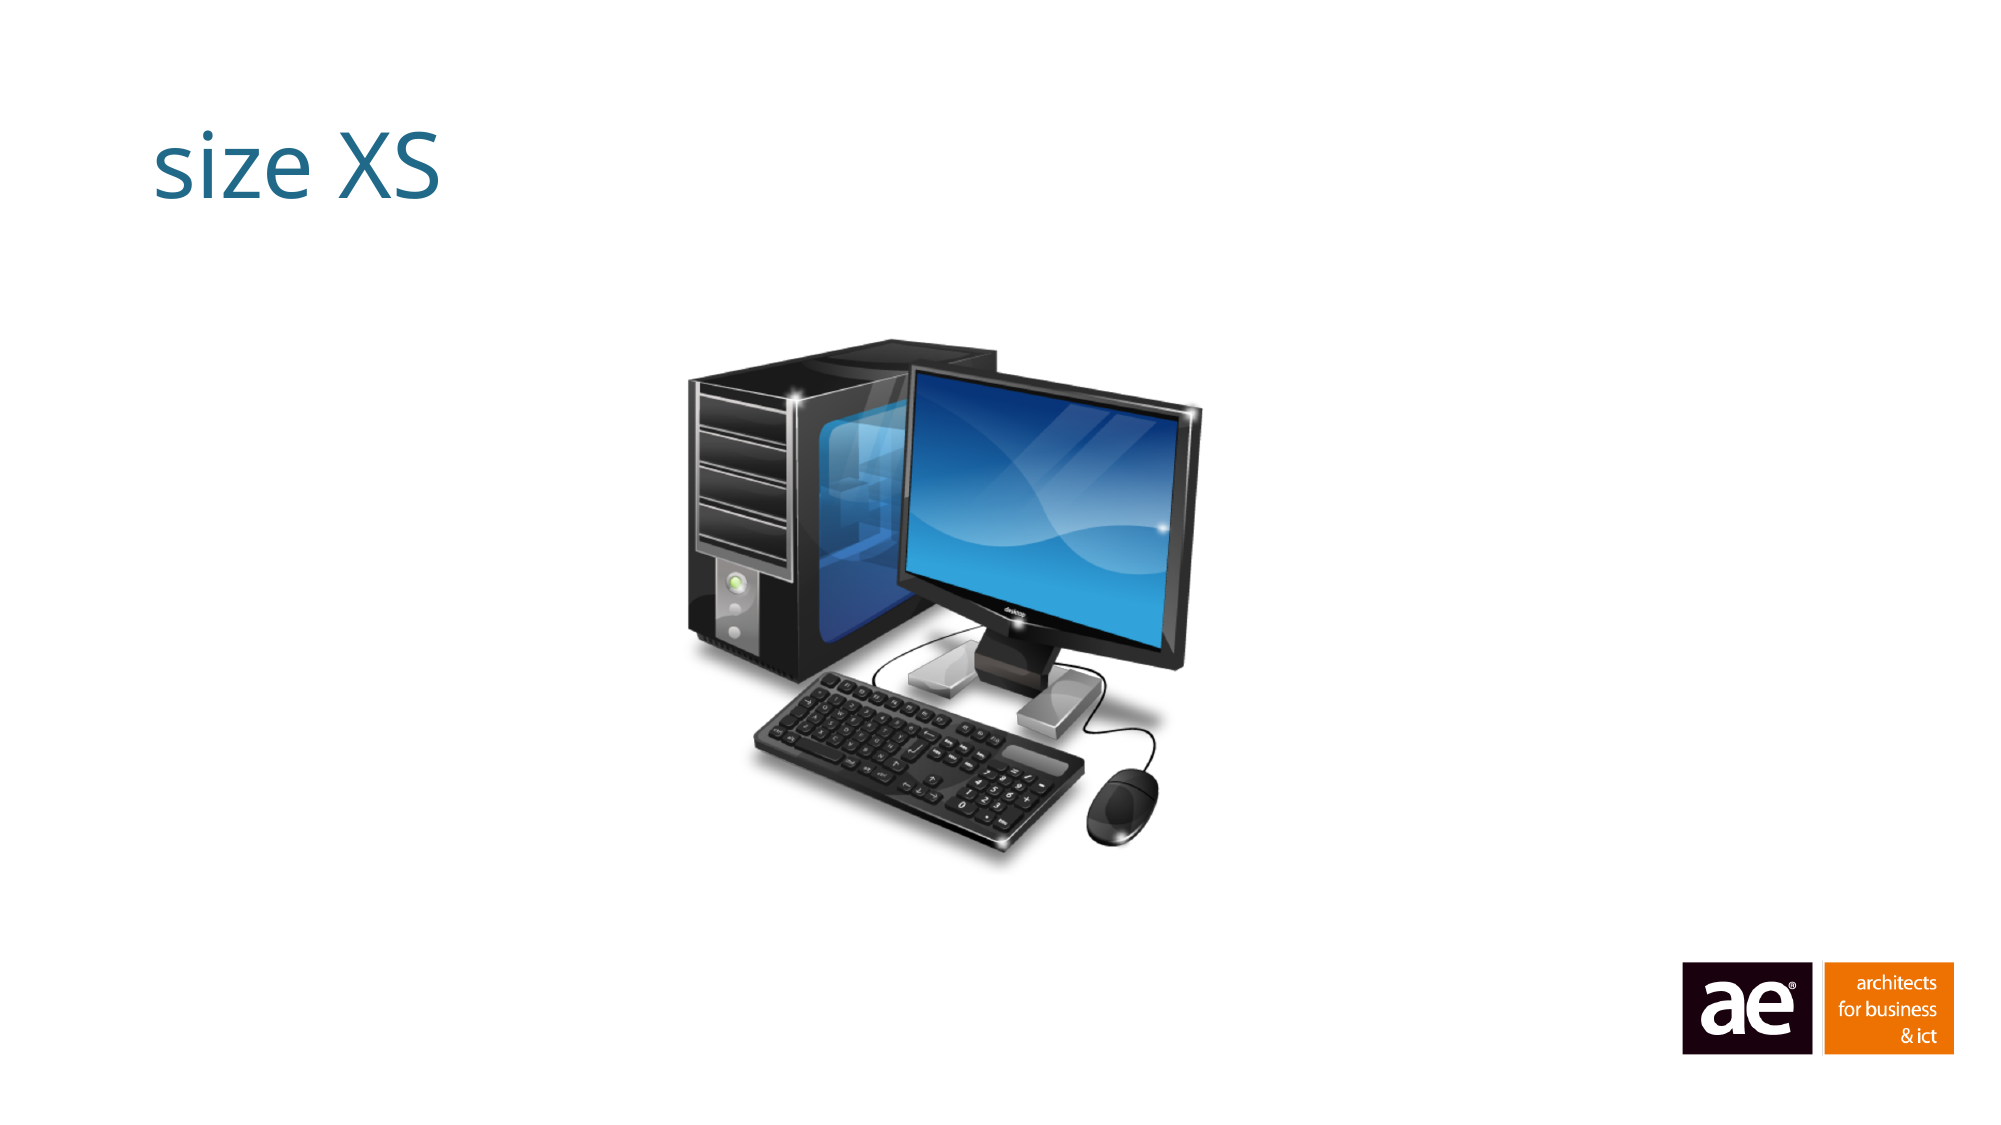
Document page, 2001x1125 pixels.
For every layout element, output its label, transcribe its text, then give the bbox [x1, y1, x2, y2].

picture [674, 328, 1221, 875]
picture [1671, 950, 1964, 1065]
title size XS [137, 59, 1863, 278]
